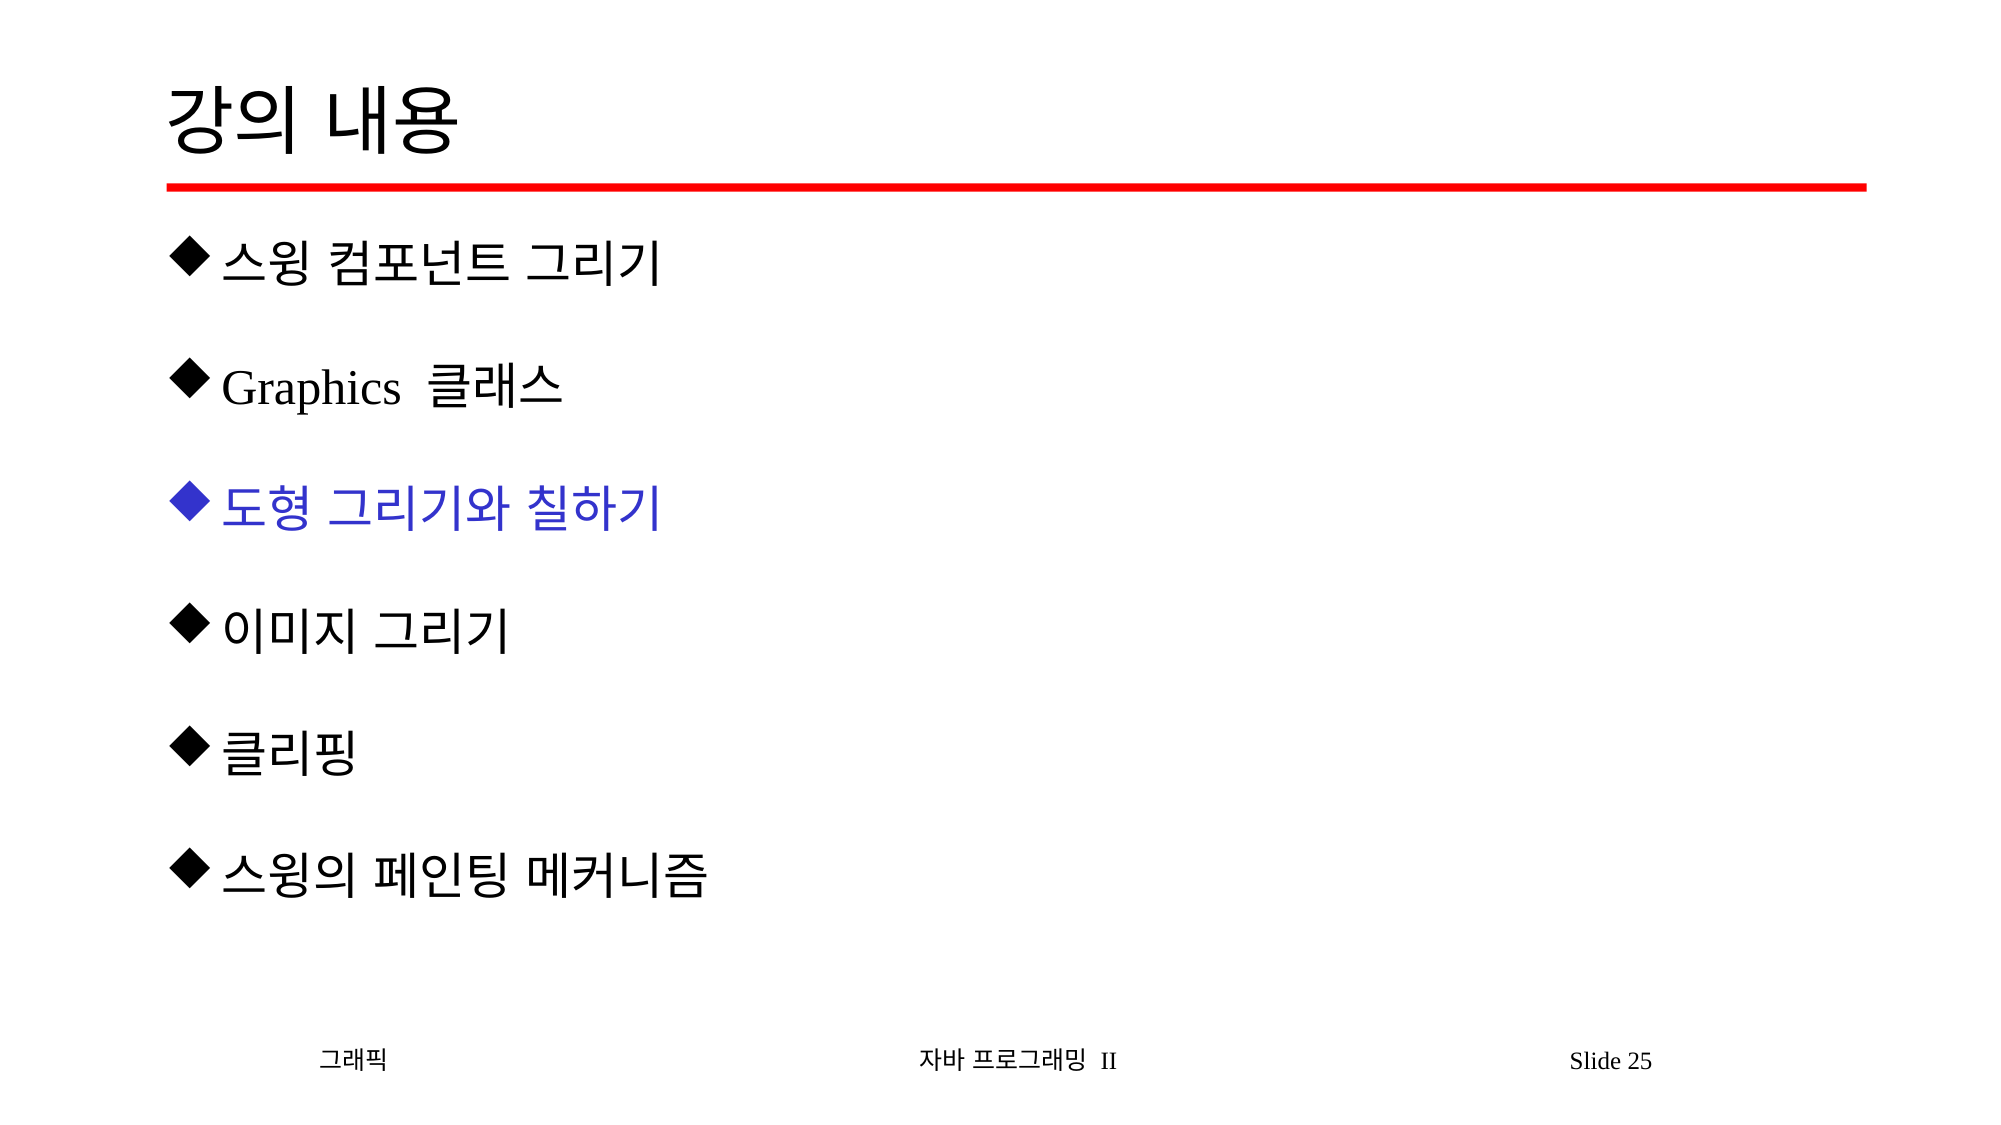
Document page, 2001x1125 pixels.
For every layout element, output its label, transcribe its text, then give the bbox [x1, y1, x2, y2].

list 스윙 컴포넌트 그리기 Graphics 클래스 도형 그리기와 칠하기 이미지 그리기 클리핑 스윙의 페인팅 메커니즘 [150, 224, 1850, 1000]
title 강의 내용 [150, 50, 1850, 188]
